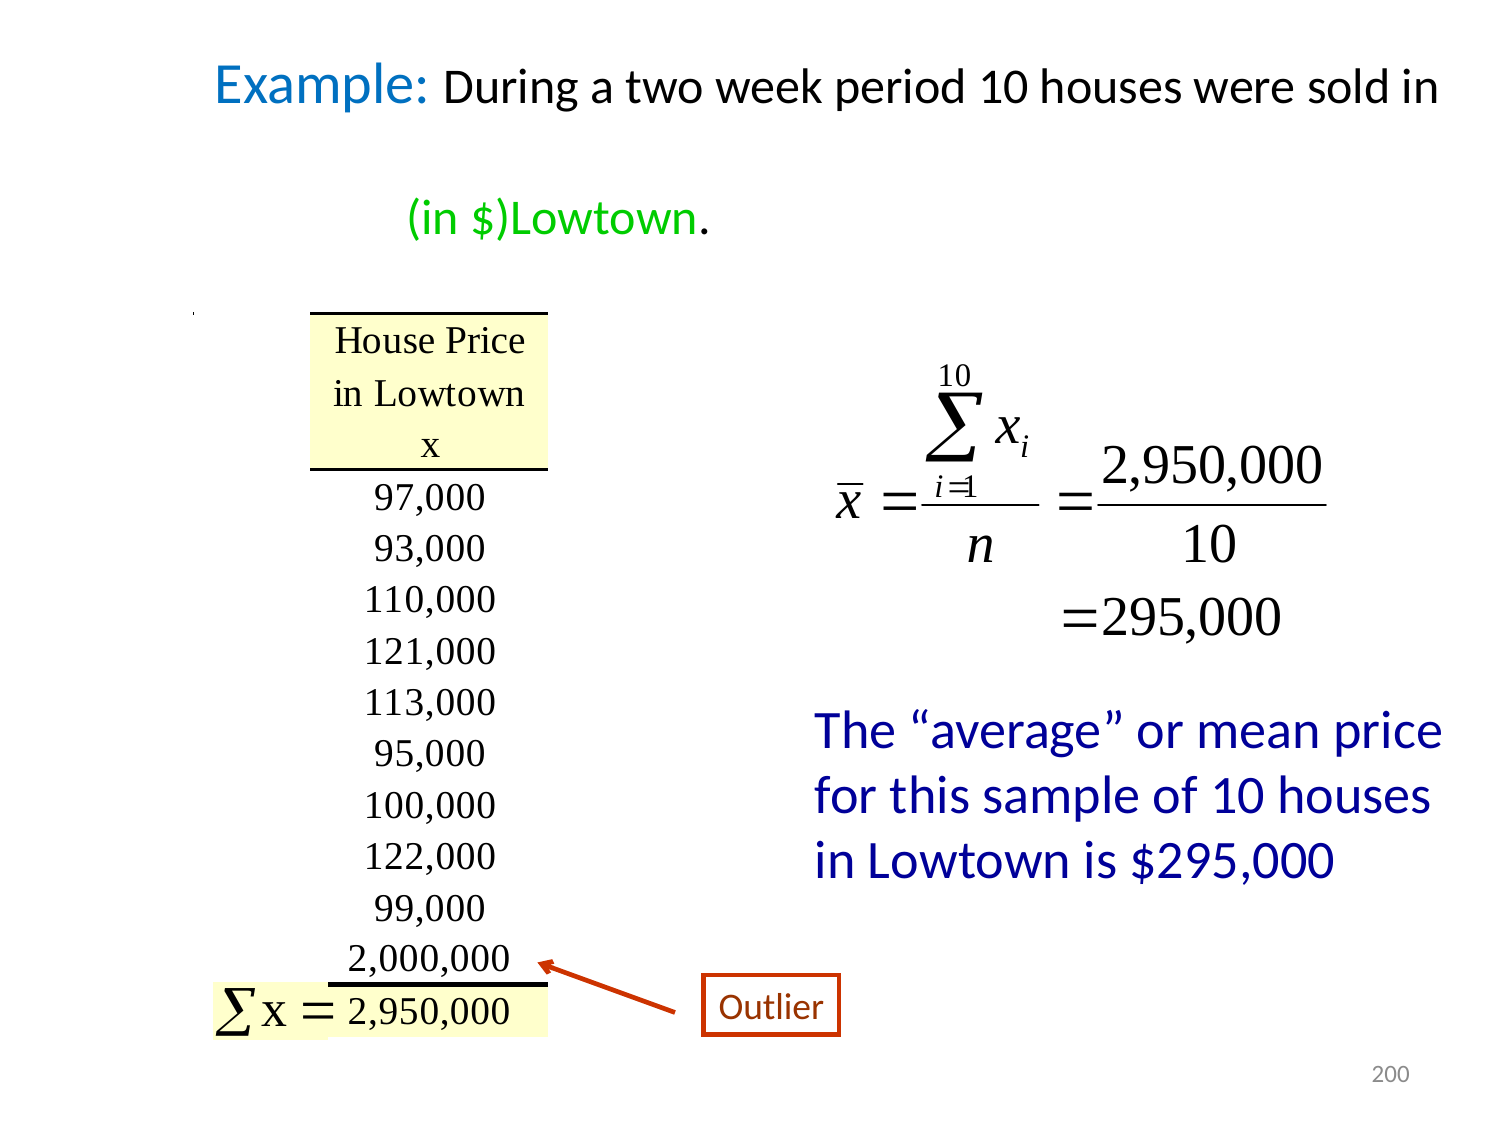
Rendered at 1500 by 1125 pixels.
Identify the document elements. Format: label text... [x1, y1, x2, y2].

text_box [824, 349, 1340, 660]
text_box Outlier [703, 974, 840, 1035]
picture [192, 312, 551, 1040]
text_box Example: During a two week period 10 houses were sold in (in $)Lowtown. [199, 37, 1475, 213]
slide_number 200 [1074, 1042, 1425, 1103]
text_box The “average” or mean price for this sample of 10 houses in Lowtown is $295,000 [799, 687, 1475, 898]
